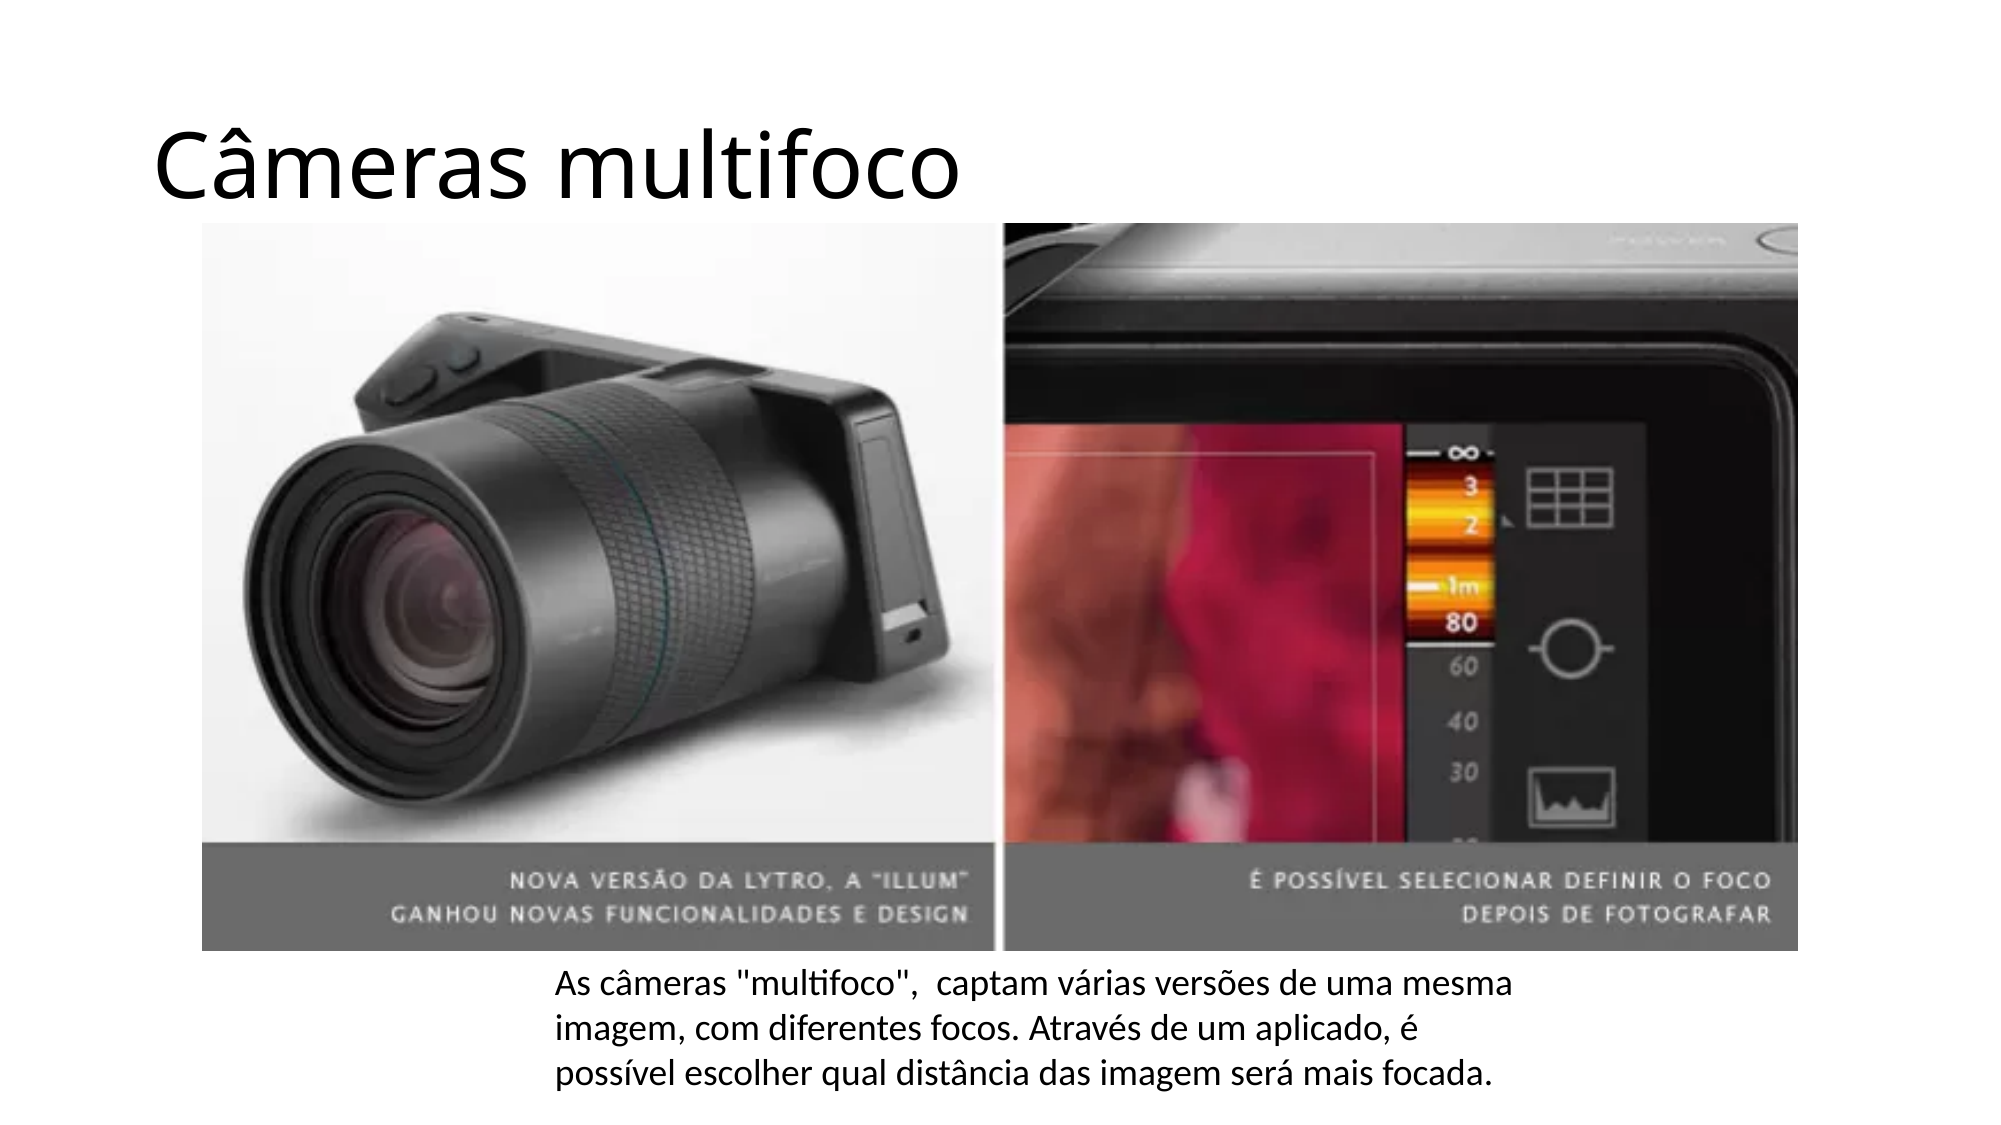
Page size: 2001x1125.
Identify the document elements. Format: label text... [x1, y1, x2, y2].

title Câmeras multifoco [137, 59, 1863, 278]
text_box As câmeras "multifoco", captam várias versões de uma mesma imagem, com diferentes focos. Através de um aplicado, é possível escolher qual distância das imagem será mais focada. [539, 951, 1540, 1101]
picture [202, 223, 1798, 951]
